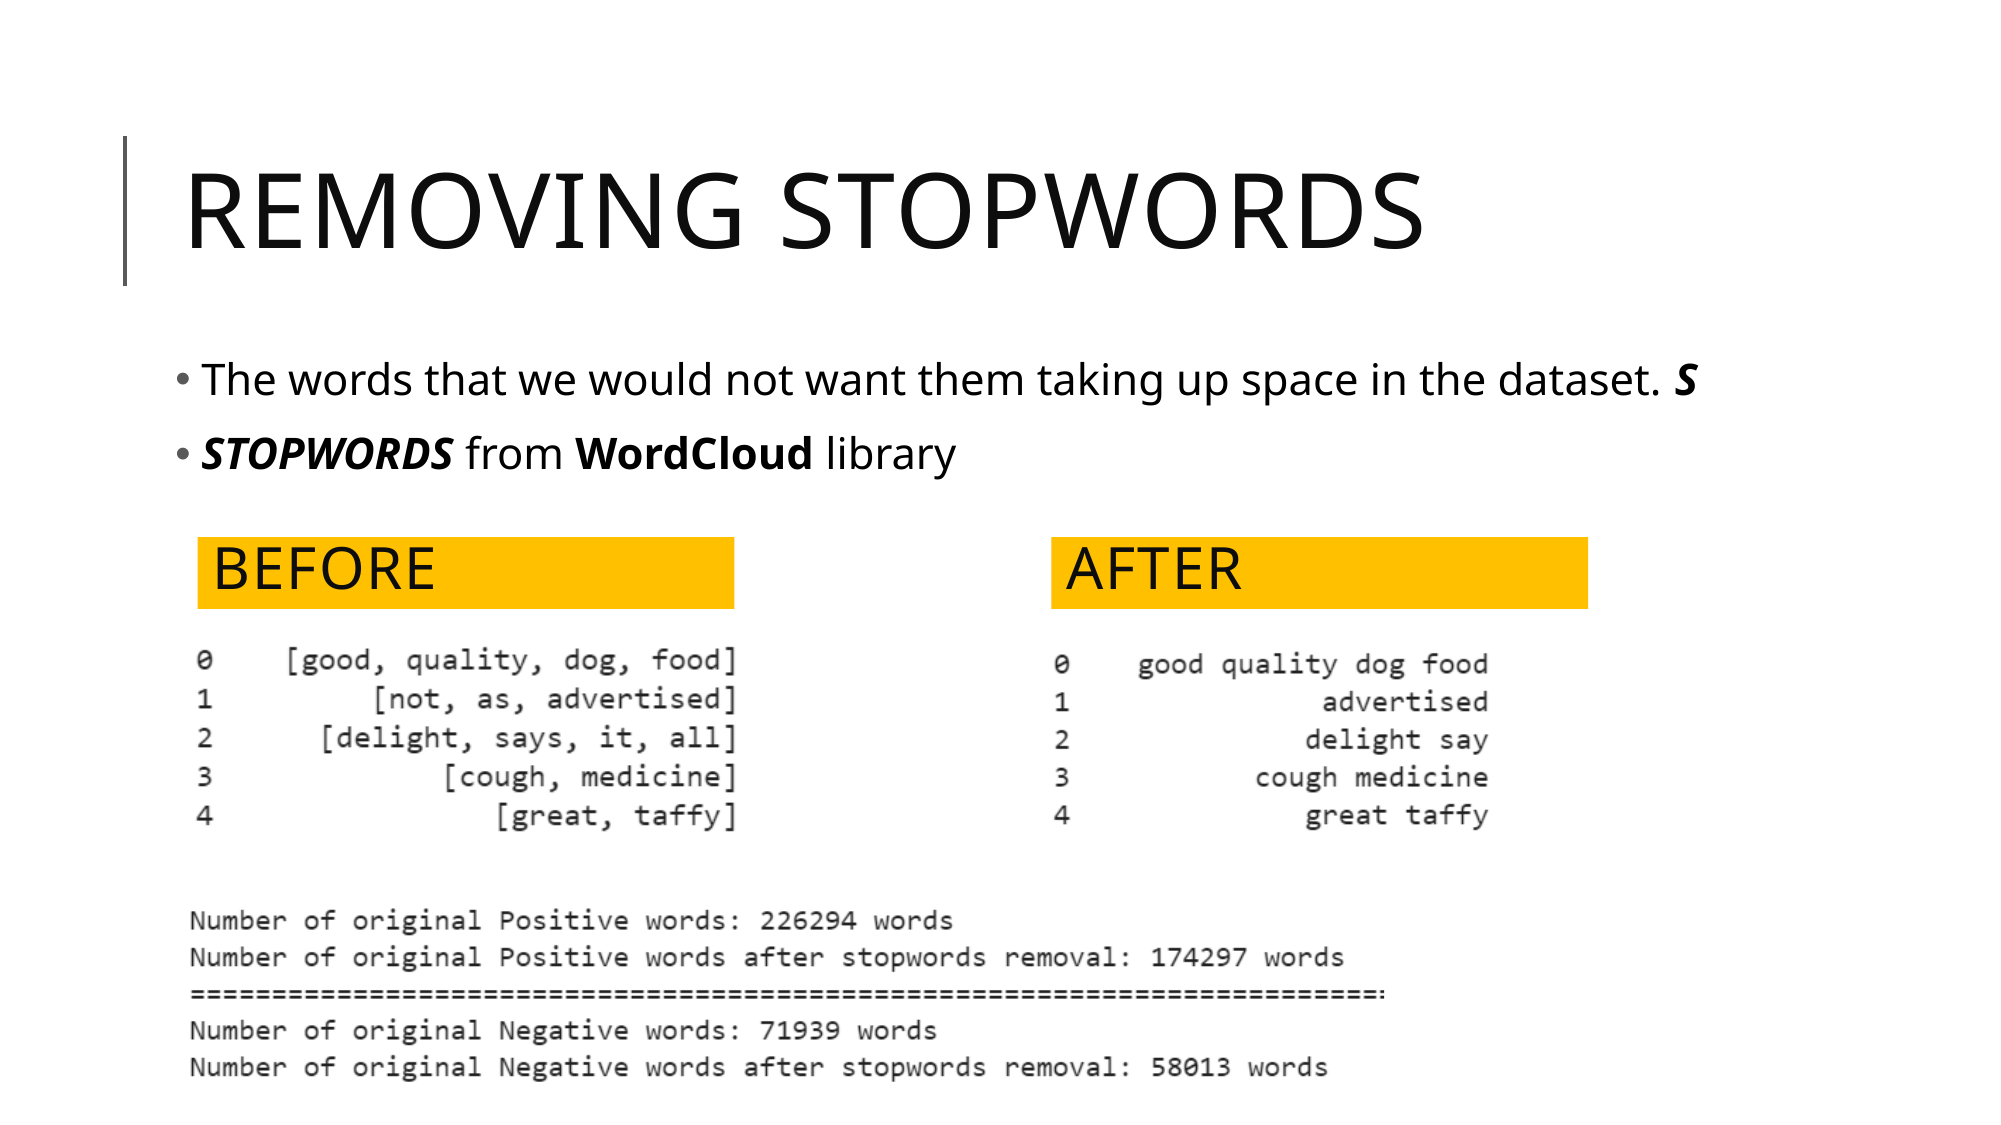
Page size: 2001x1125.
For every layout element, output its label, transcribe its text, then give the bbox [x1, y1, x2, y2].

text_box [167, 94, 1763, 341]
list The words that we would not want them taking up space in the dataset. S STOPWORDS from WordCloud library [168, 350, 1776, 501]
picture [180, 887, 1385, 1105]
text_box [1051, 536, 1589, 831]
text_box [167, 536, 765, 841]
